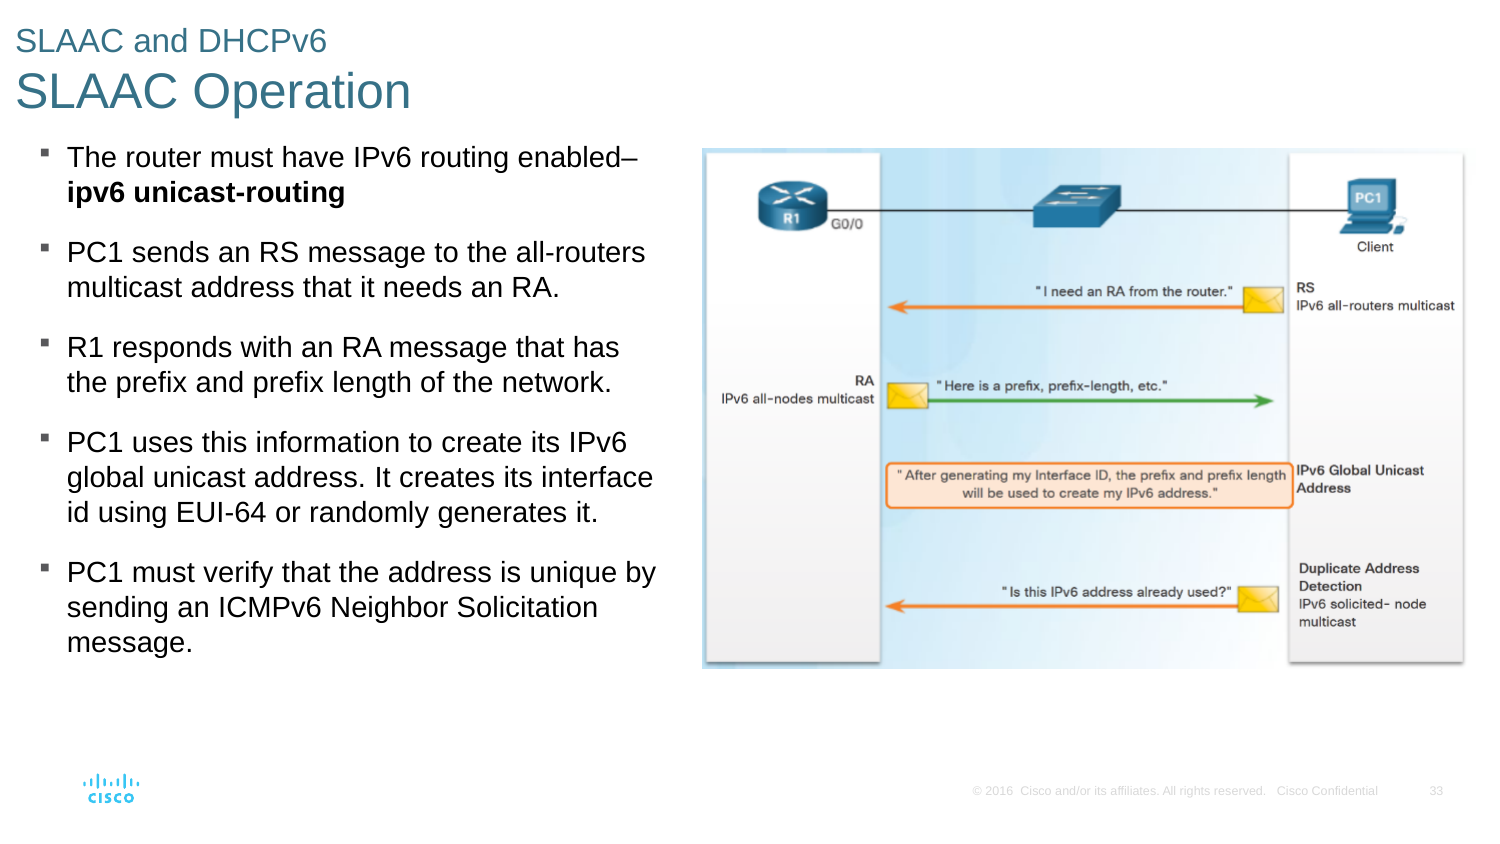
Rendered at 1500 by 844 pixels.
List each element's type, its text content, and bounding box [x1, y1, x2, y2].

list The router must have IPv6 routing enabled– ipv6 unicast-routing PC1 sends an RS message to the all-routers multicast address that it needs an RA. R1 responds with an RA message that has the prefix and prefix length of the network. PC1 uses this information to create its IPv6 global unicast address. It creates its interface id using EUI-64 or randomly generates it. PC1 must verify that the address is unique by sending an ICMPv6 Neighbor Solicitation message. [24, 131, 693, 762]
title SLAAC and DHCPv6 SLAAC Operation [0, 6, 1500, 131]
picture [702, 148, 1477, 670]
